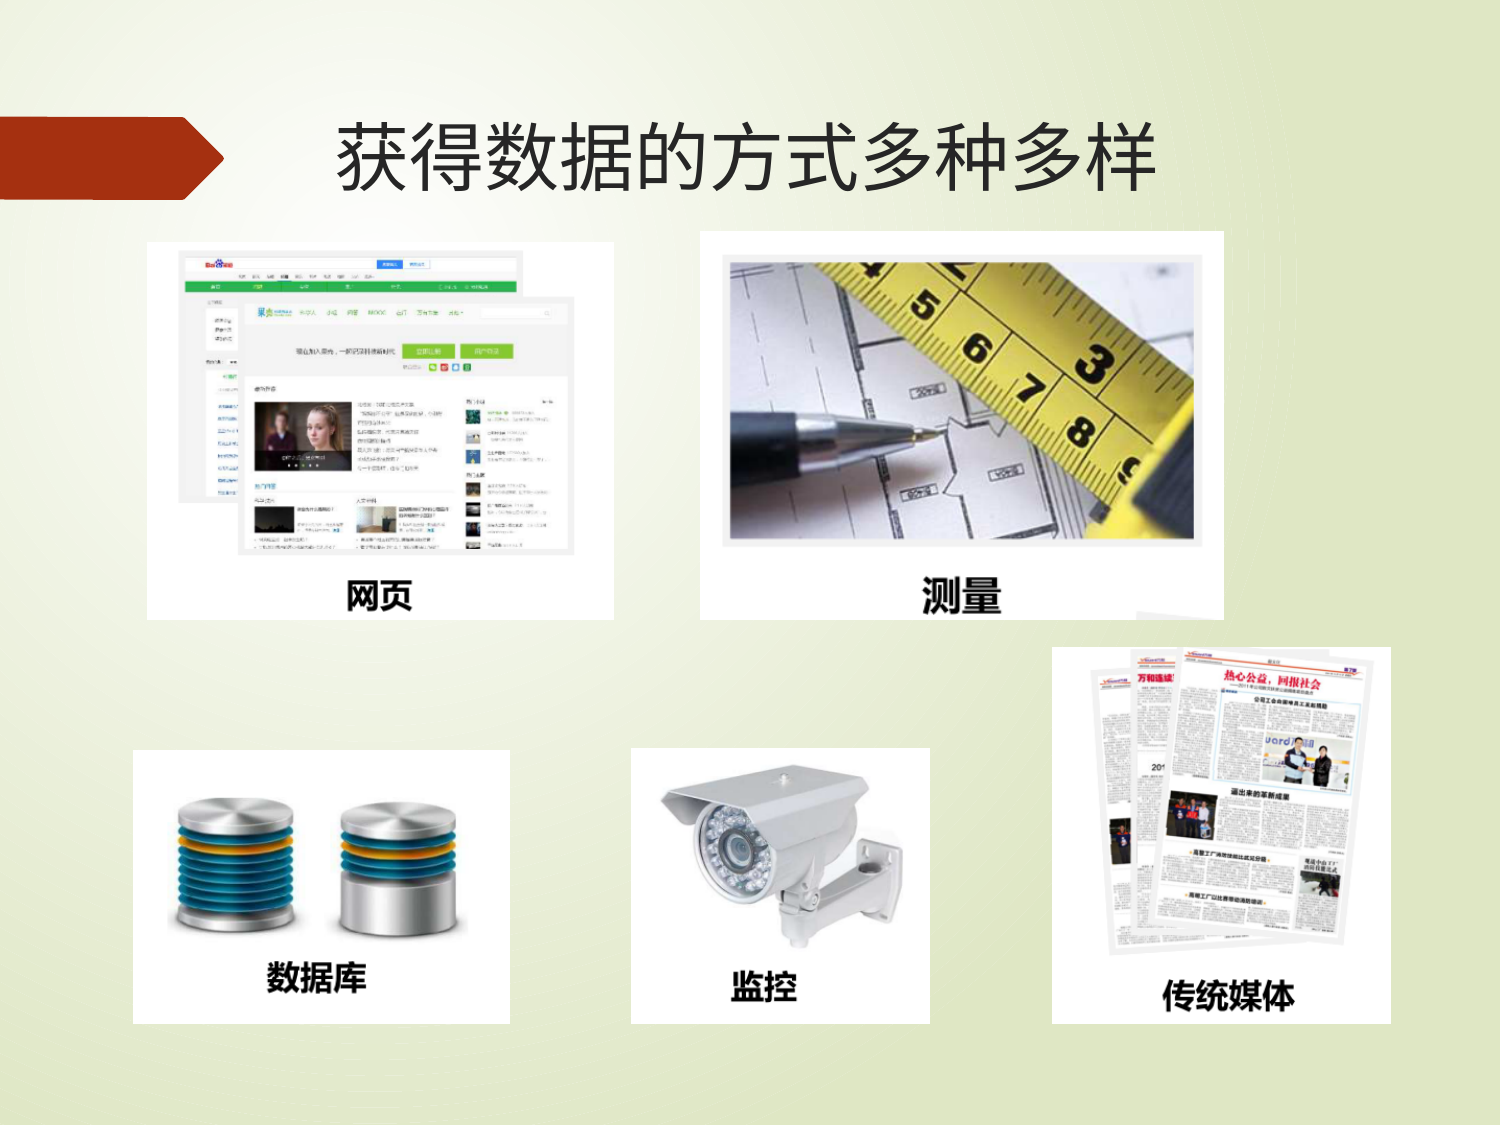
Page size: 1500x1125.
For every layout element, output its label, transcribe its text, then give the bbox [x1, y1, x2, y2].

title 获得数据的方式多种多样 [319, 102, 1400, 313]
picture [700, 231, 1225, 620]
picture [147, 242, 614, 620]
picture [132, 750, 510, 1024]
picture [631, 748, 931, 1024]
picture [1052, 647, 1392, 1024]
